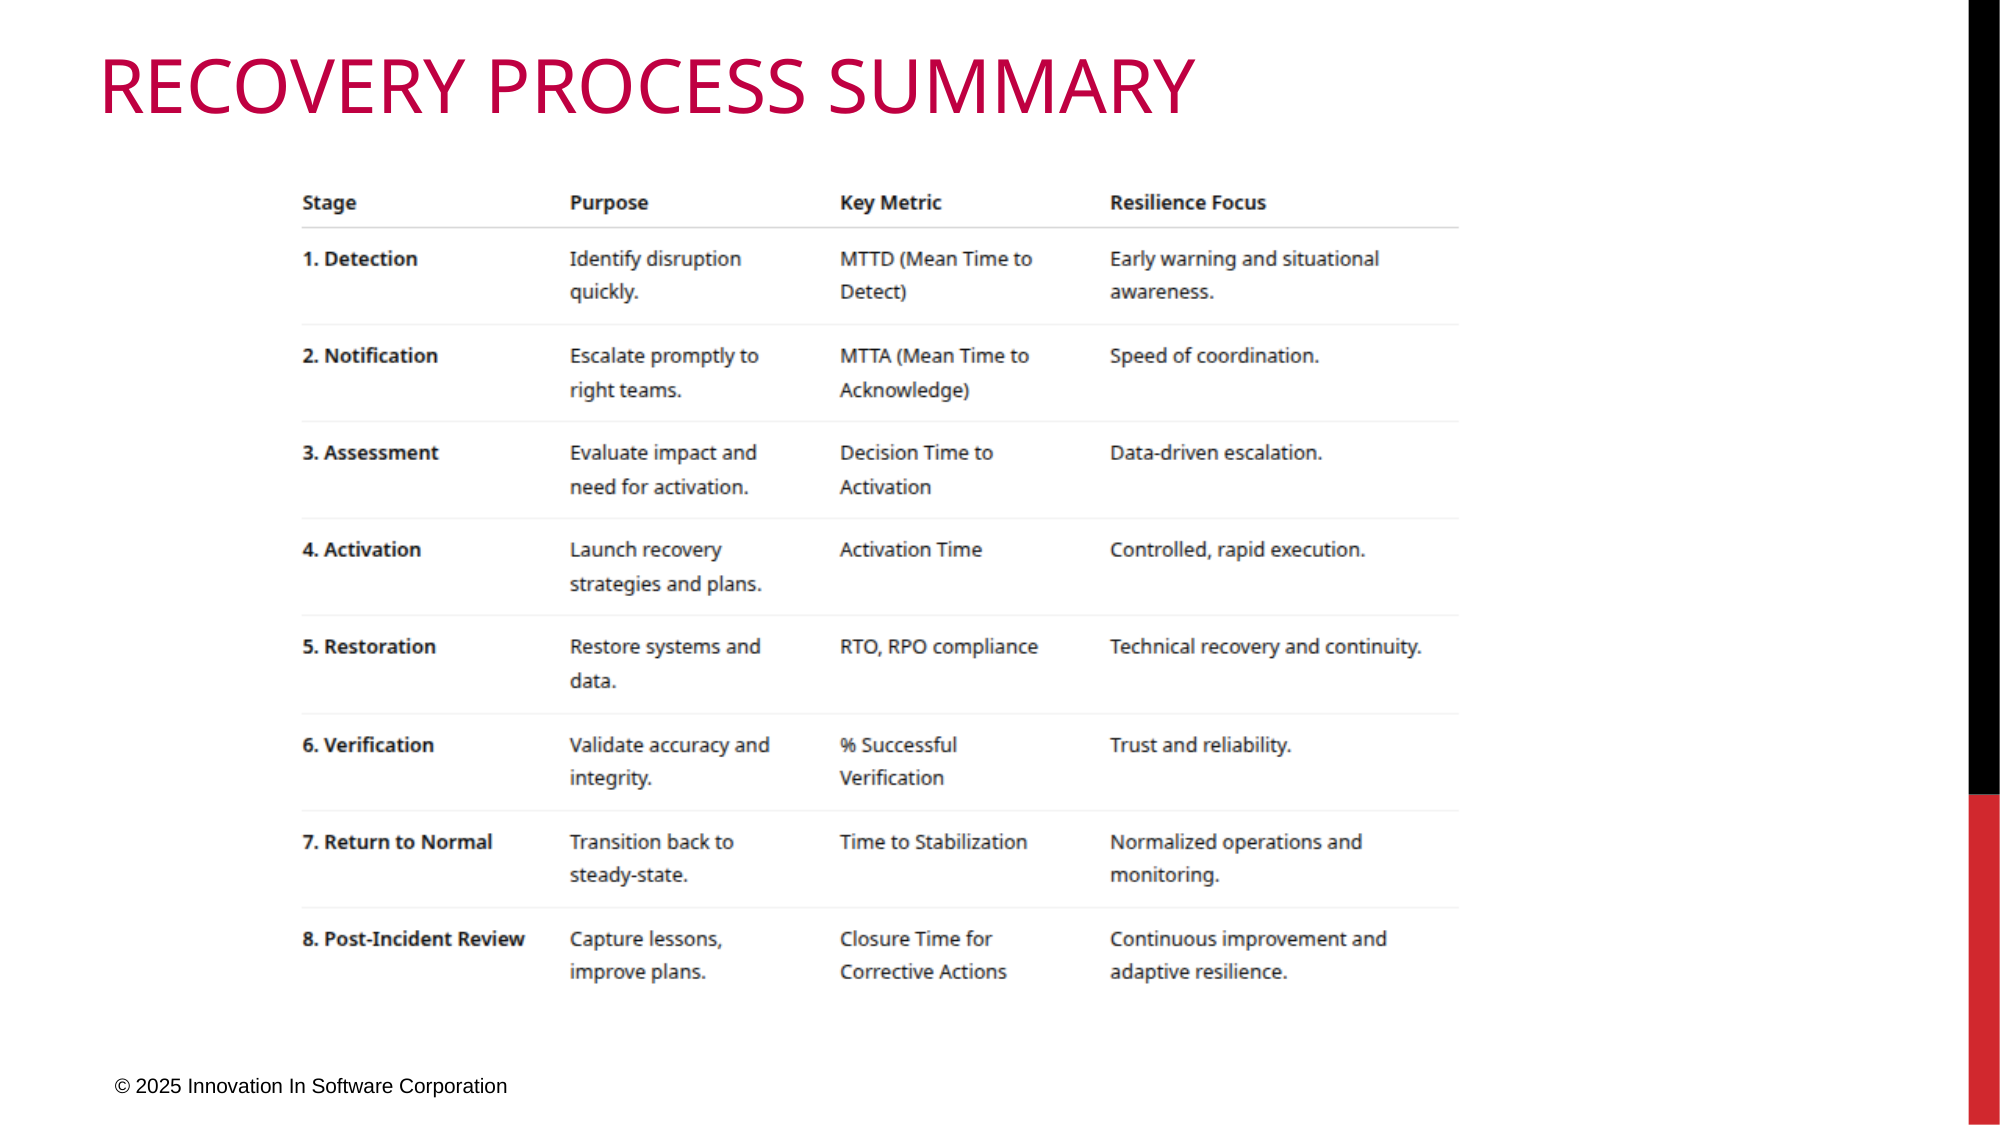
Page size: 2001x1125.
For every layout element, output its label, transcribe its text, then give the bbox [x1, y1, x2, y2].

footer © 2025 Innovation In Software Corporation [99, 1065, 850, 1112]
picture [288, 176, 1507, 990]
title Recovery Process summary [98, 23, 1413, 143]
